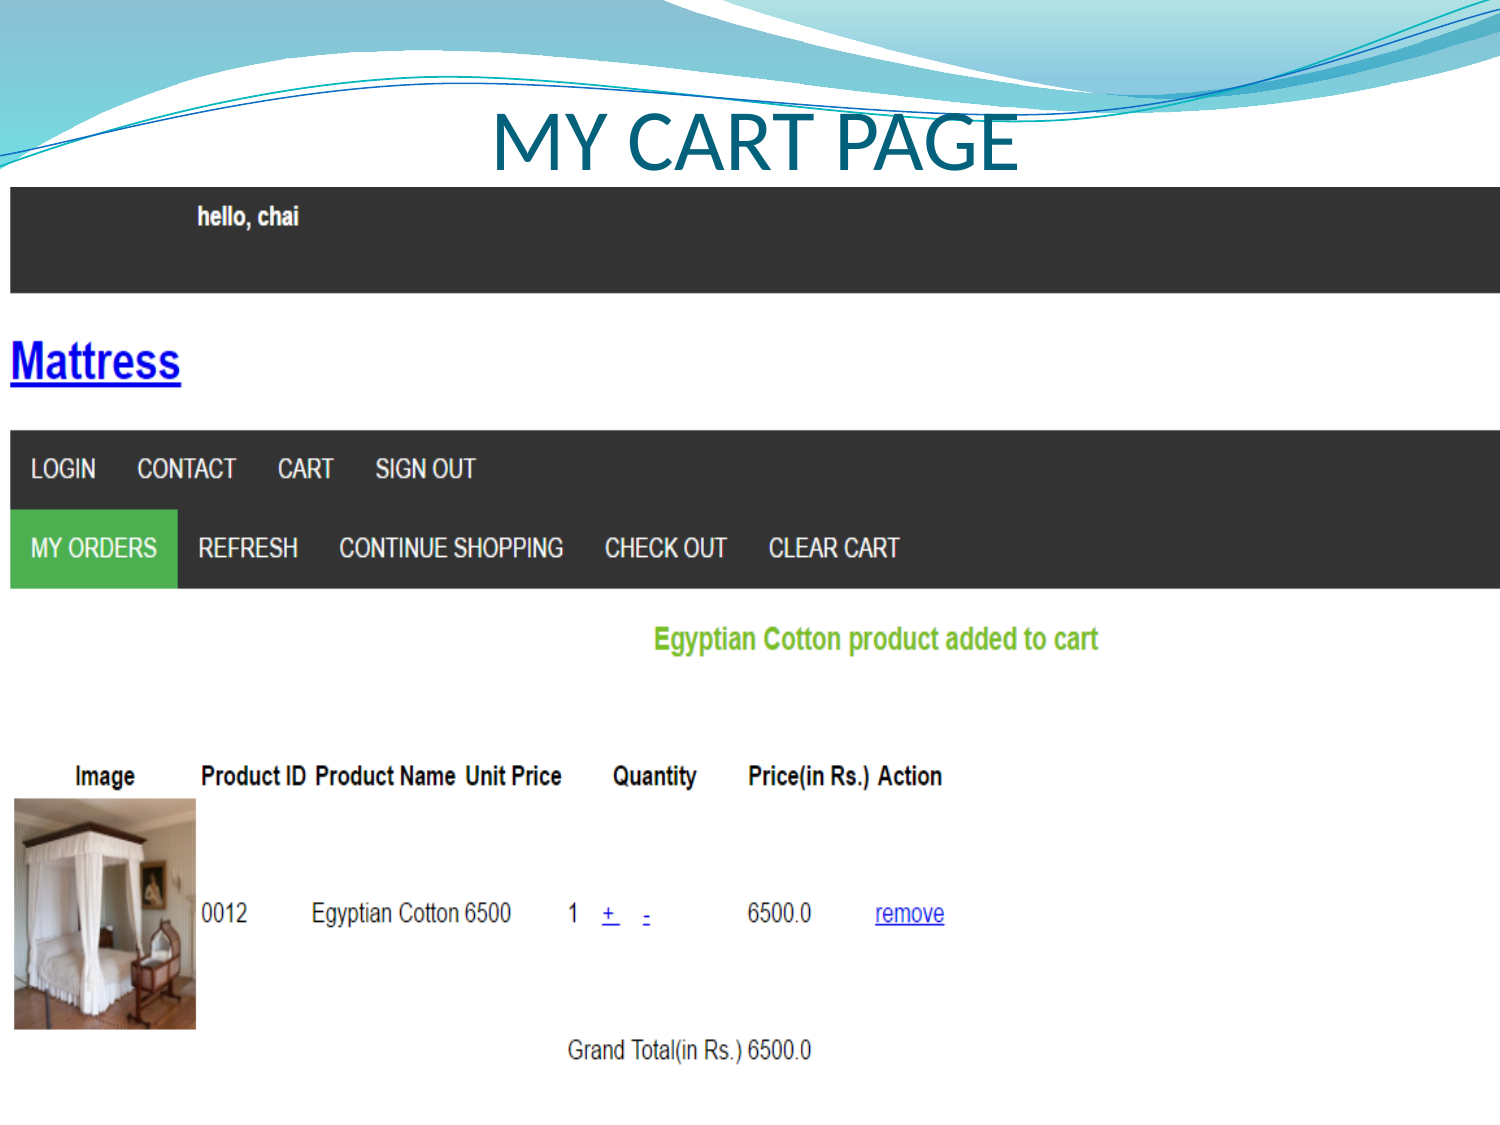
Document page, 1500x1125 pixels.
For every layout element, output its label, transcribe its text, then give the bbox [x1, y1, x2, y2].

title MY CART PAGE [75, 75, 1438, 187]
picture [0, 187, 1500, 1125]
